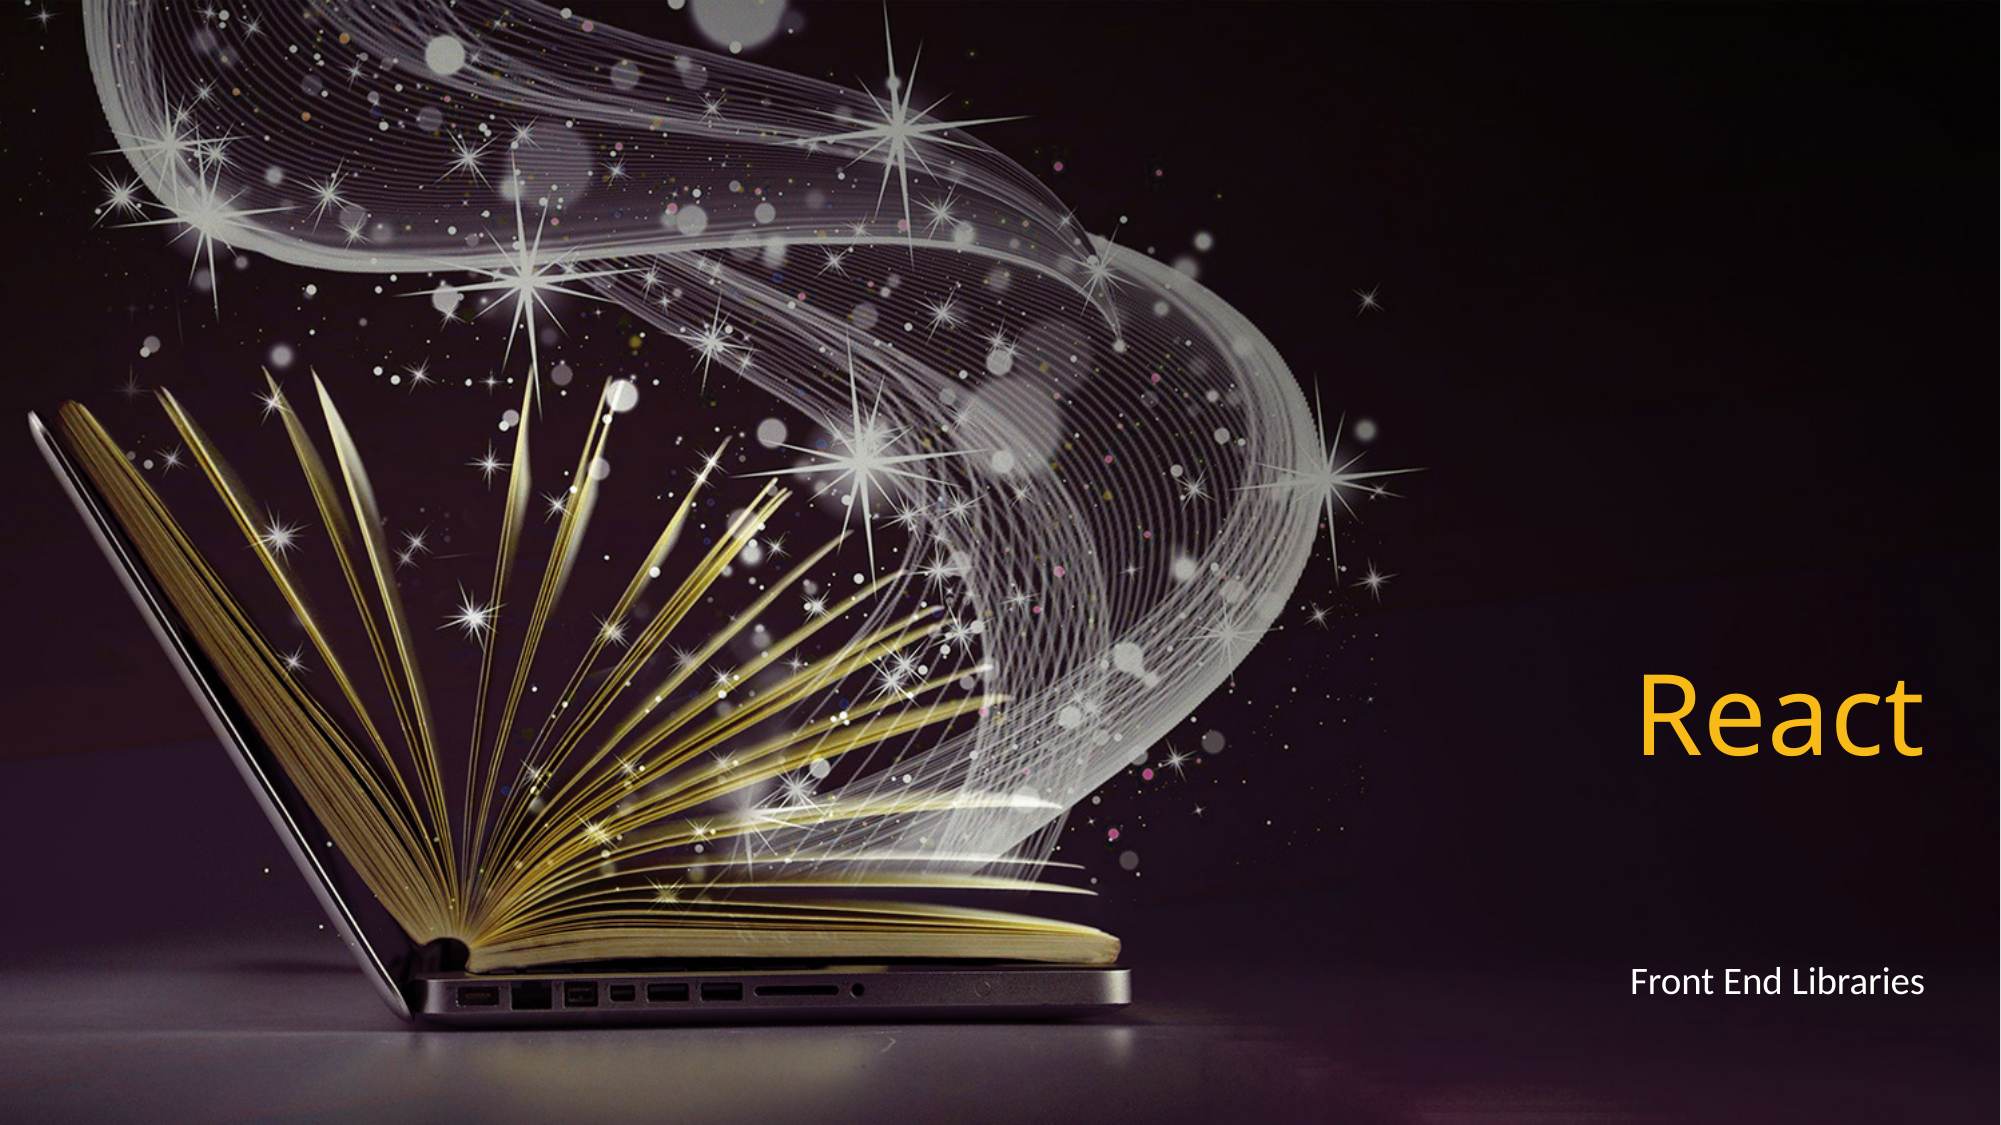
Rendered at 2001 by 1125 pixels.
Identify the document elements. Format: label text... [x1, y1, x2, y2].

list Front End Libraries [1098, 940, 1940, 1023]
picture [0, 0, 2001, 1125]
title React [1098, 498, 1940, 940]
